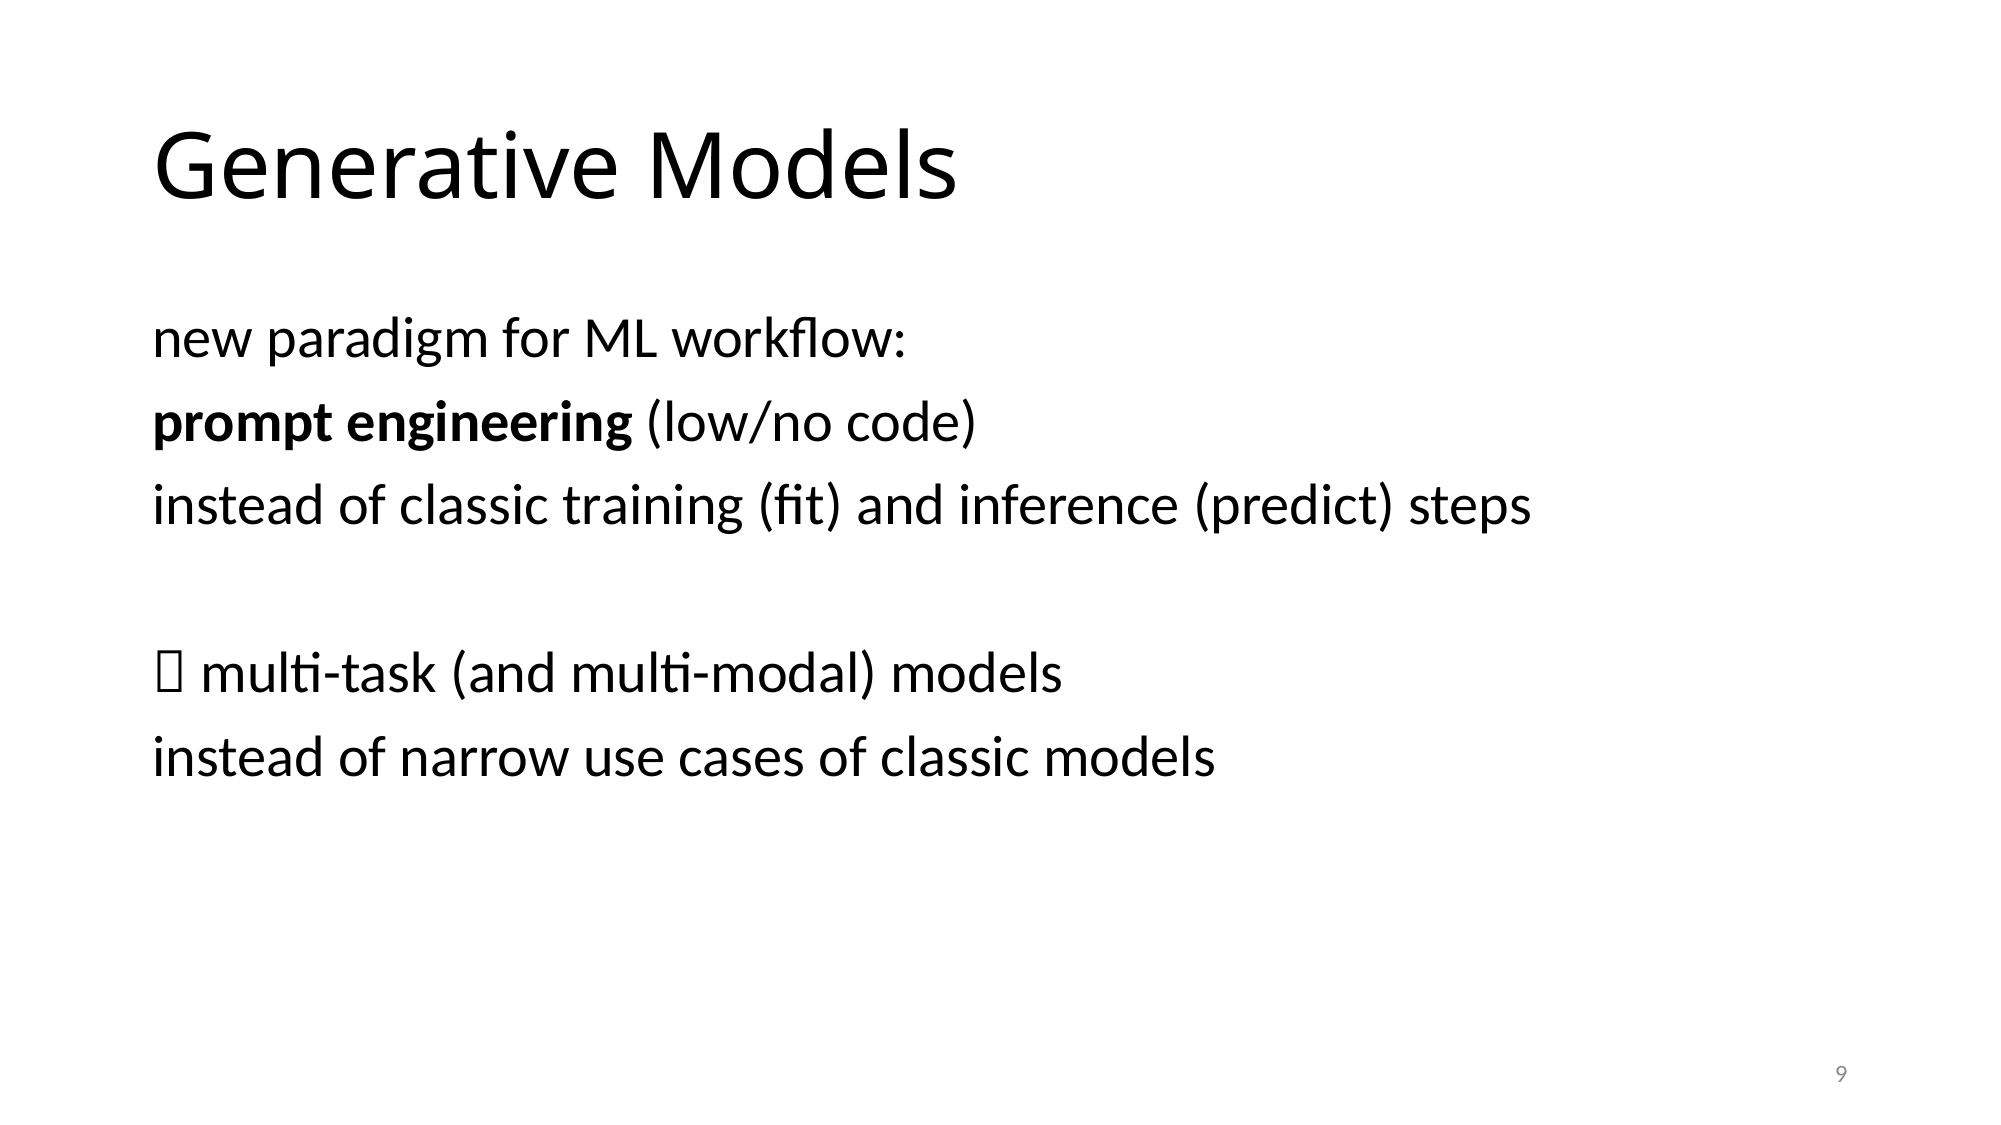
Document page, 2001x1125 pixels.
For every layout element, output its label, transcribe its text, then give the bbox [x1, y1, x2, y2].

list new paradigm for ML workflow: prompt engineering (low/no code) instead of classic training (fit) and inference (predict) steps  multi-task (and multi-modal) models instead of narrow use cases of classic models [137, 299, 1863, 1014]
slide_number 9 [1412, 1042, 1863, 1103]
title Generative Models [137, 59, 1863, 278]
